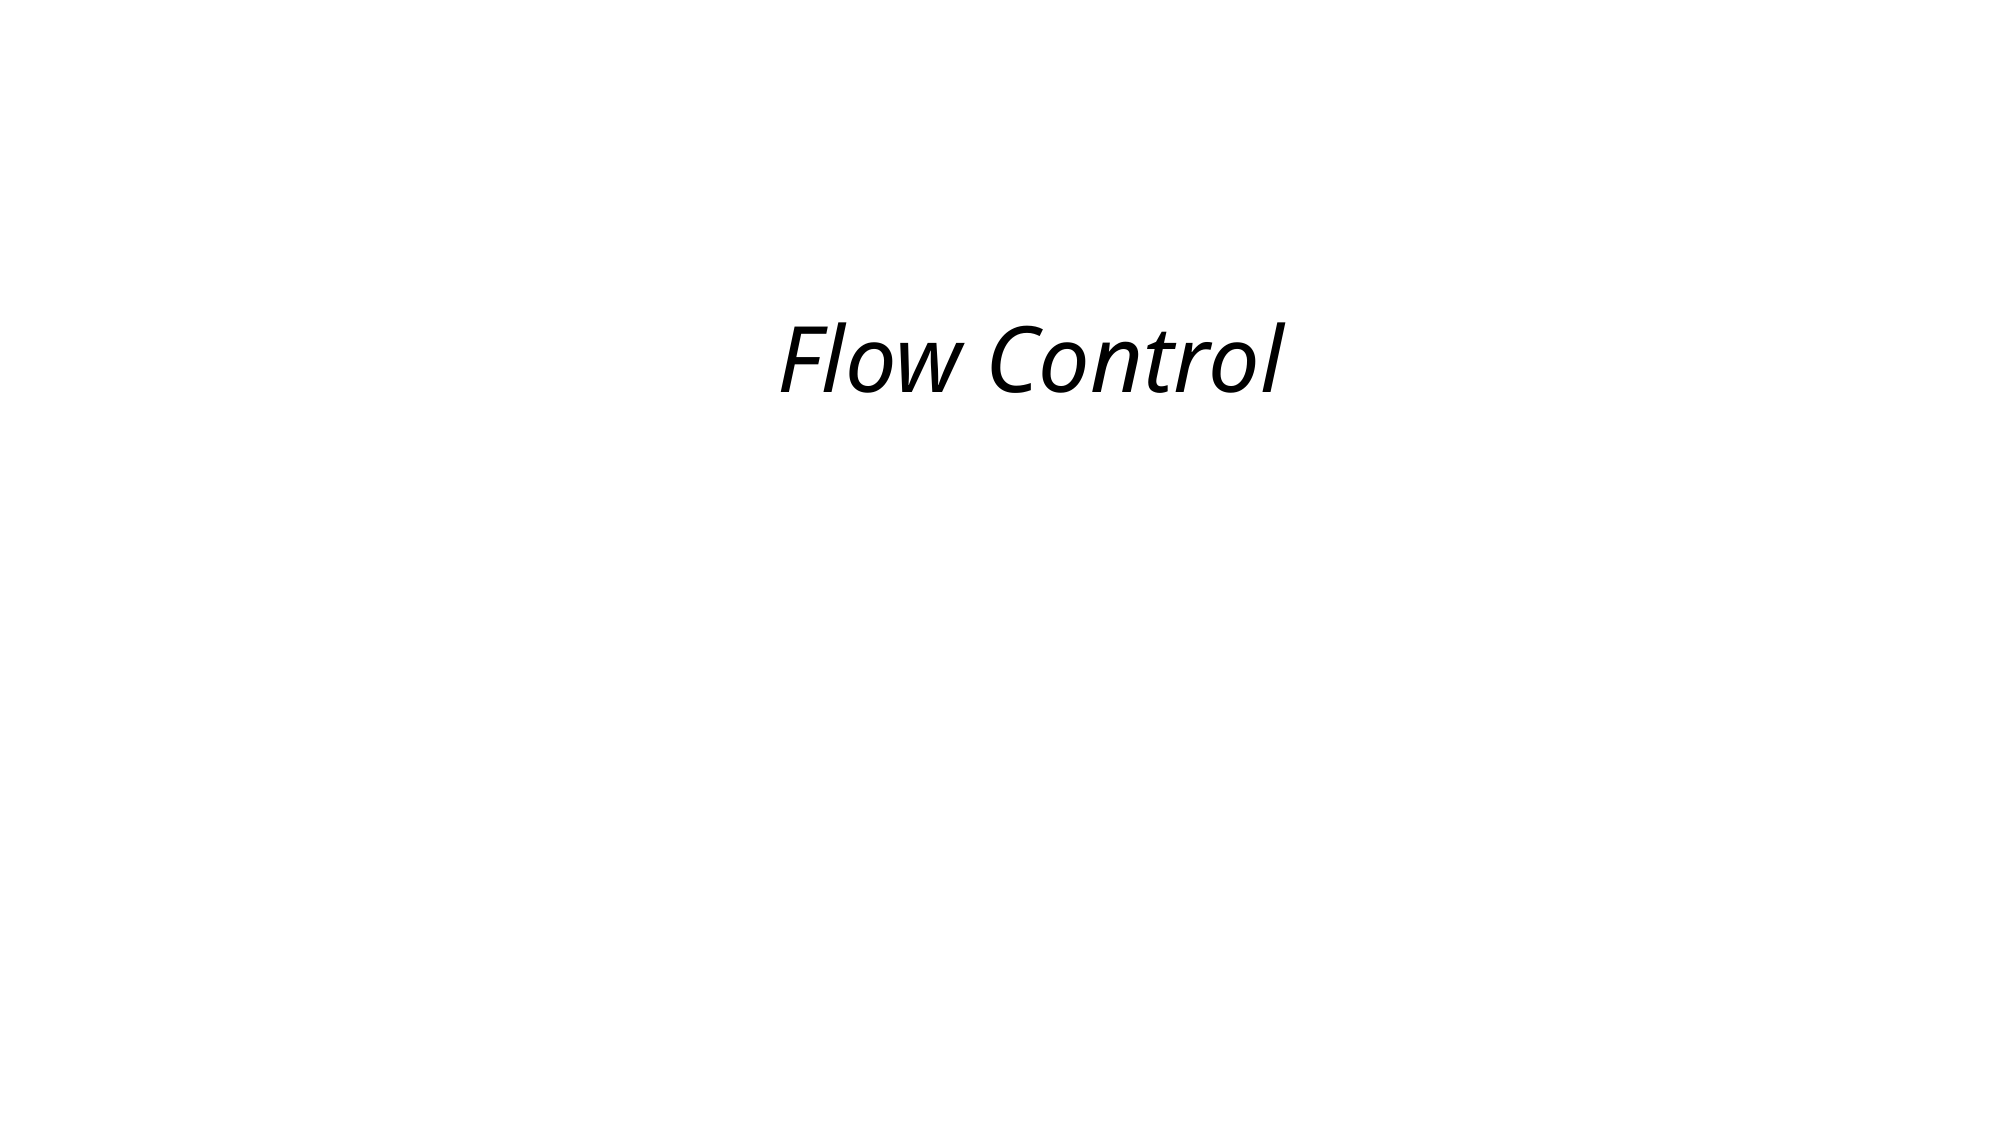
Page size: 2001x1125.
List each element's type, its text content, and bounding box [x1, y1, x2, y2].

text_box Flow Control [262, 298, 1800, 415]
